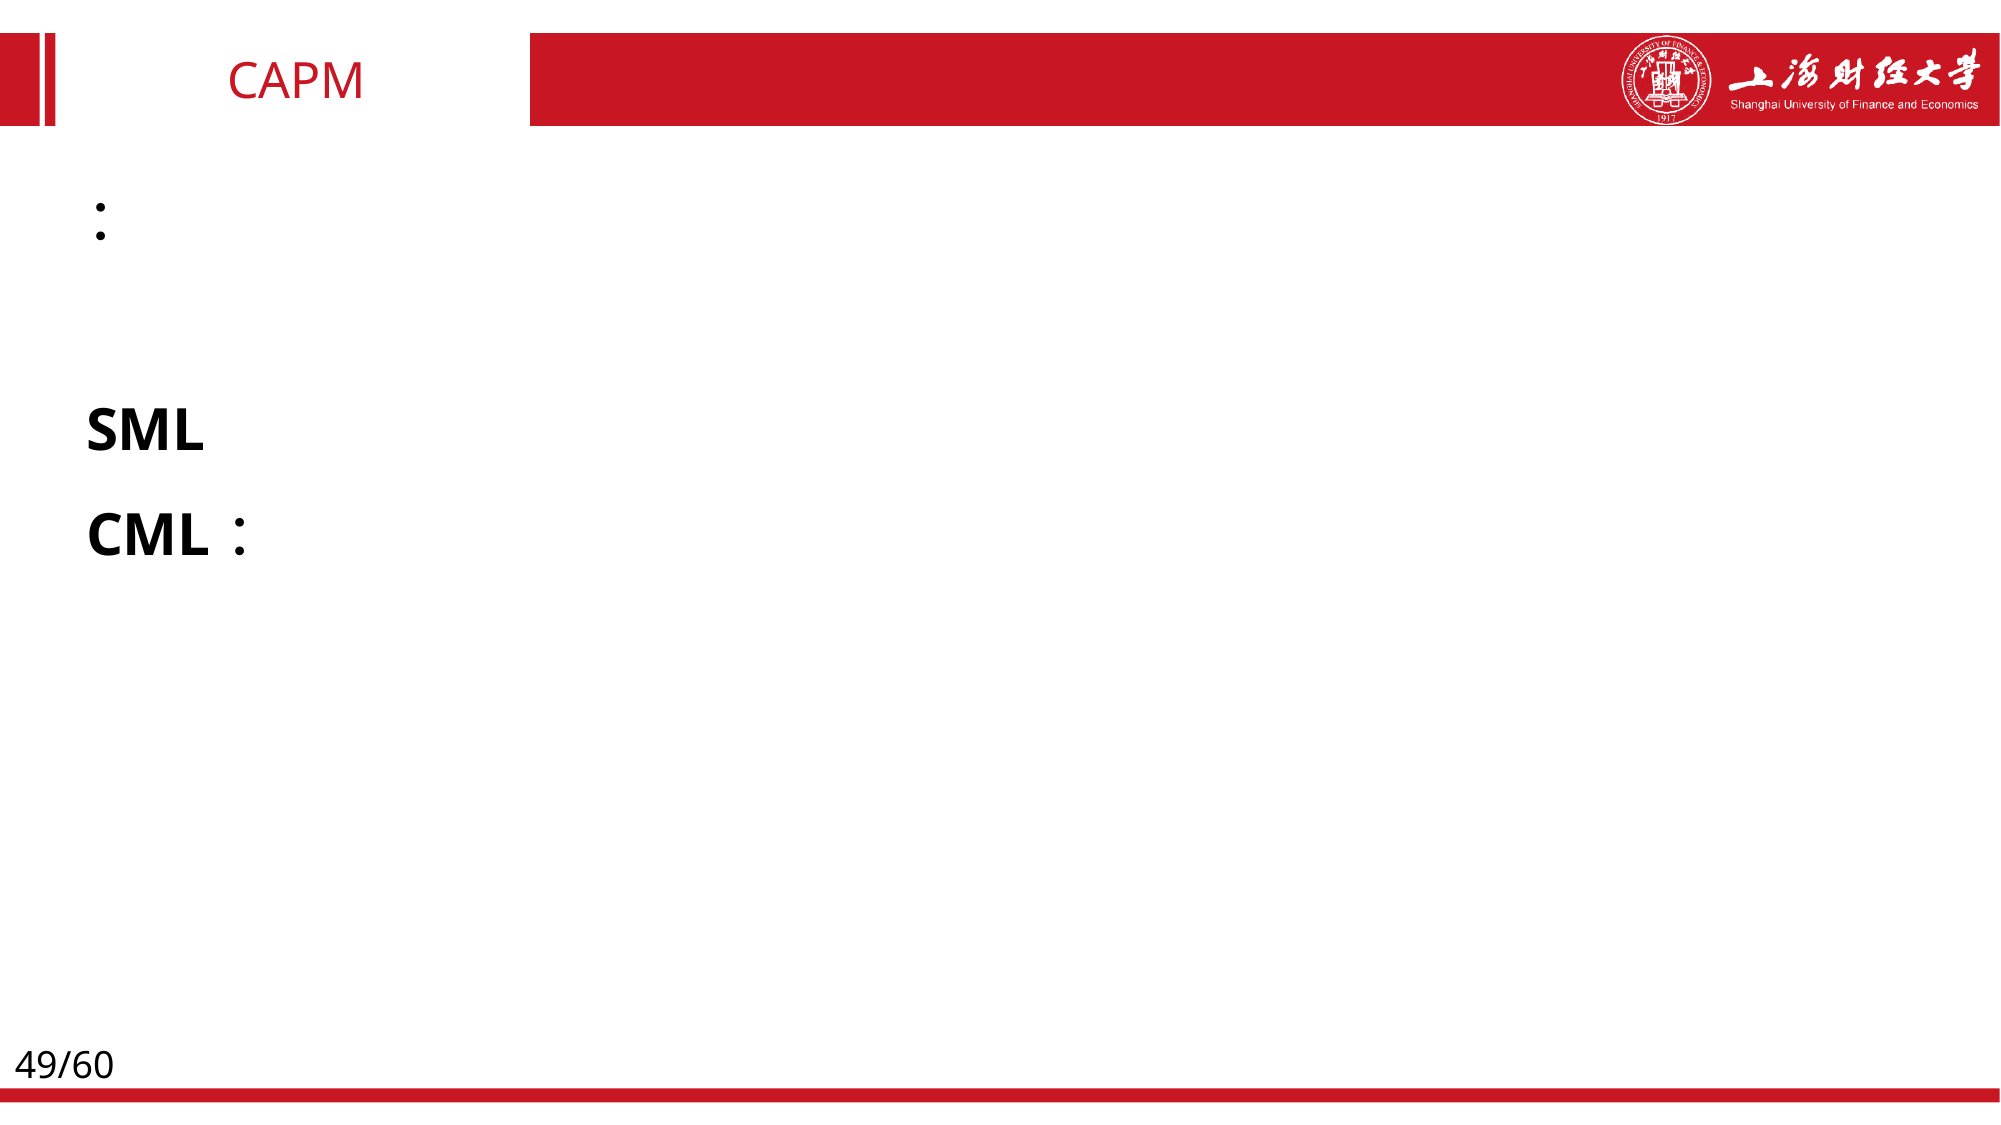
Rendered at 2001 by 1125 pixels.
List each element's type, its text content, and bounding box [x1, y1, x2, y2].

picture [1595, 0, 2000, 172]
text_box CAPM [212, 41, 382, 116]
